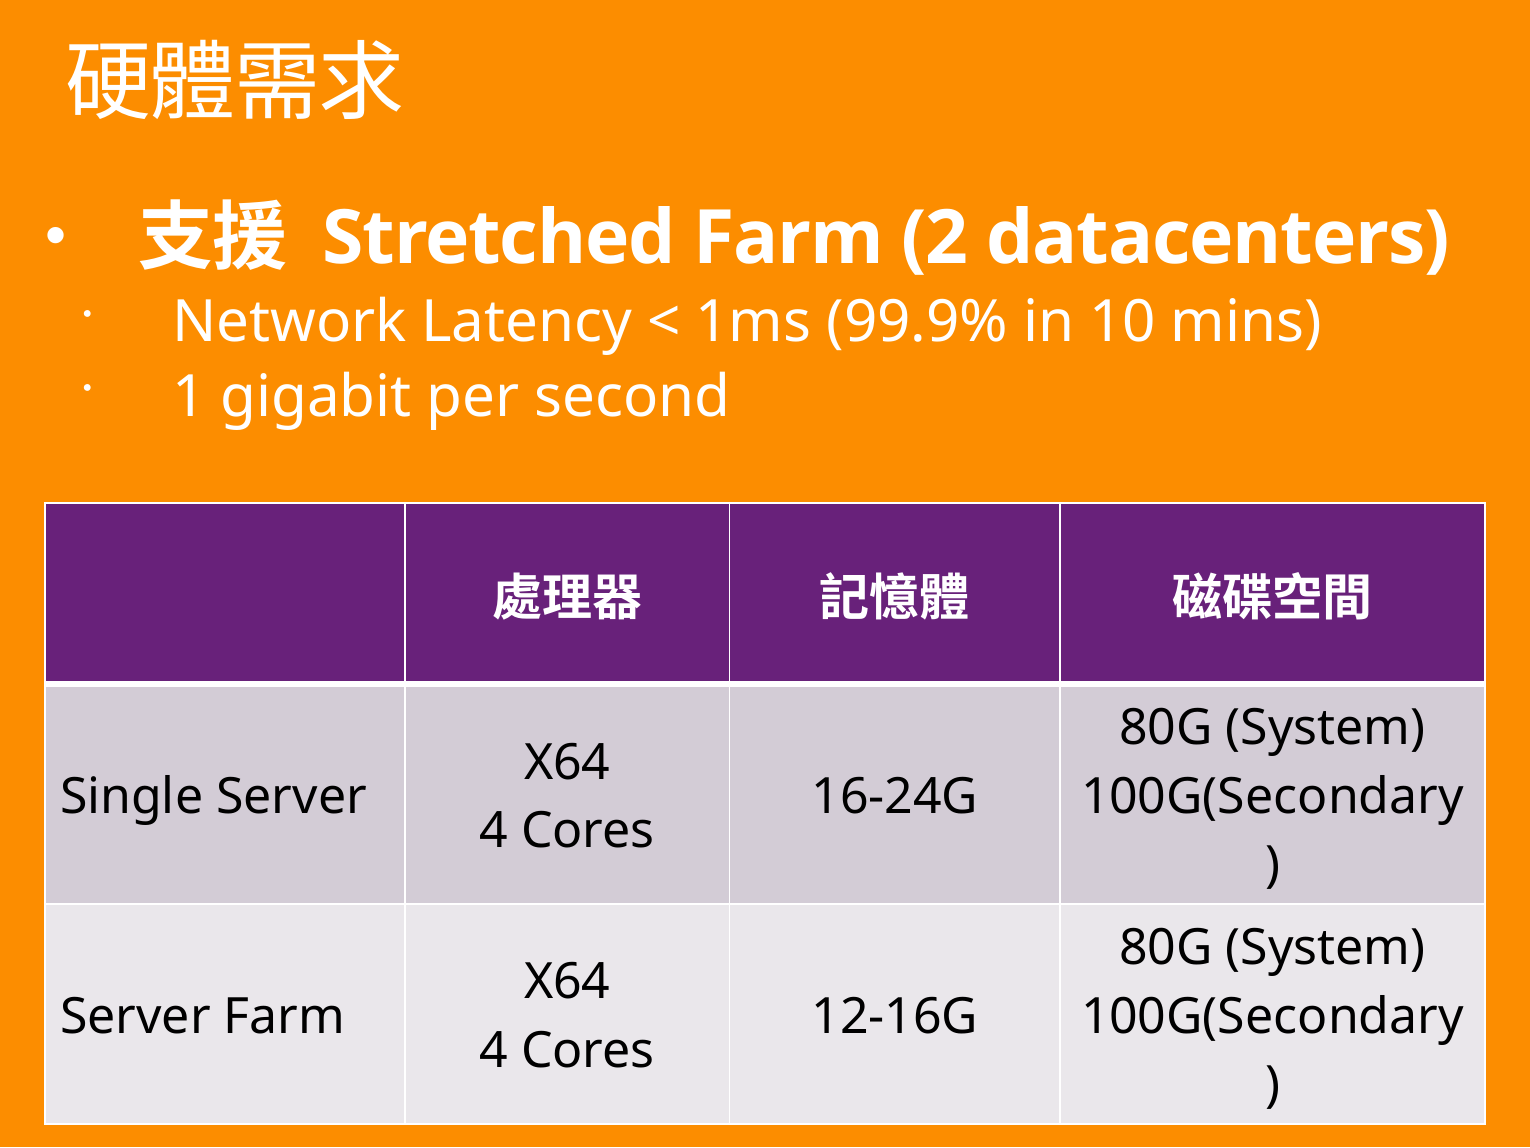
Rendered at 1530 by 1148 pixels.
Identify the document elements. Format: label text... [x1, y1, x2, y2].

table_cell 12-16G [730, 905, 1059, 1123]
title 硬體需求 [65, 38, 1465, 164]
table_cell X64 4 Cores [406, 905, 729, 1123]
table_cell 16-24G [730, 687, 1059, 903]
table_header [46, 504, 404, 681]
table_header 記憶體 [730, 504, 1059, 681]
table_cell Server Farm [46, 905, 404, 1123]
table_header 處理器 [406, 504, 729, 681]
table_cell 80G (System) 100G(Secondary) [1061, 687, 1484, 903]
list 支援 Stretched Farm (2 datacenters) Network Latency < 1ms (99.9% in 10 mins) 1 gigabit per second [45, 198, 1485, 437]
table_cell Single Server [46, 687, 404, 903]
table_cell X64 4 Cores [406, 687, 729, 903]
table_cell 80G (System) 100G(Secondary) [1061, 905, 1484, 1123]
table_header 磁碟空間 [1061, 504, 1484, 681]
